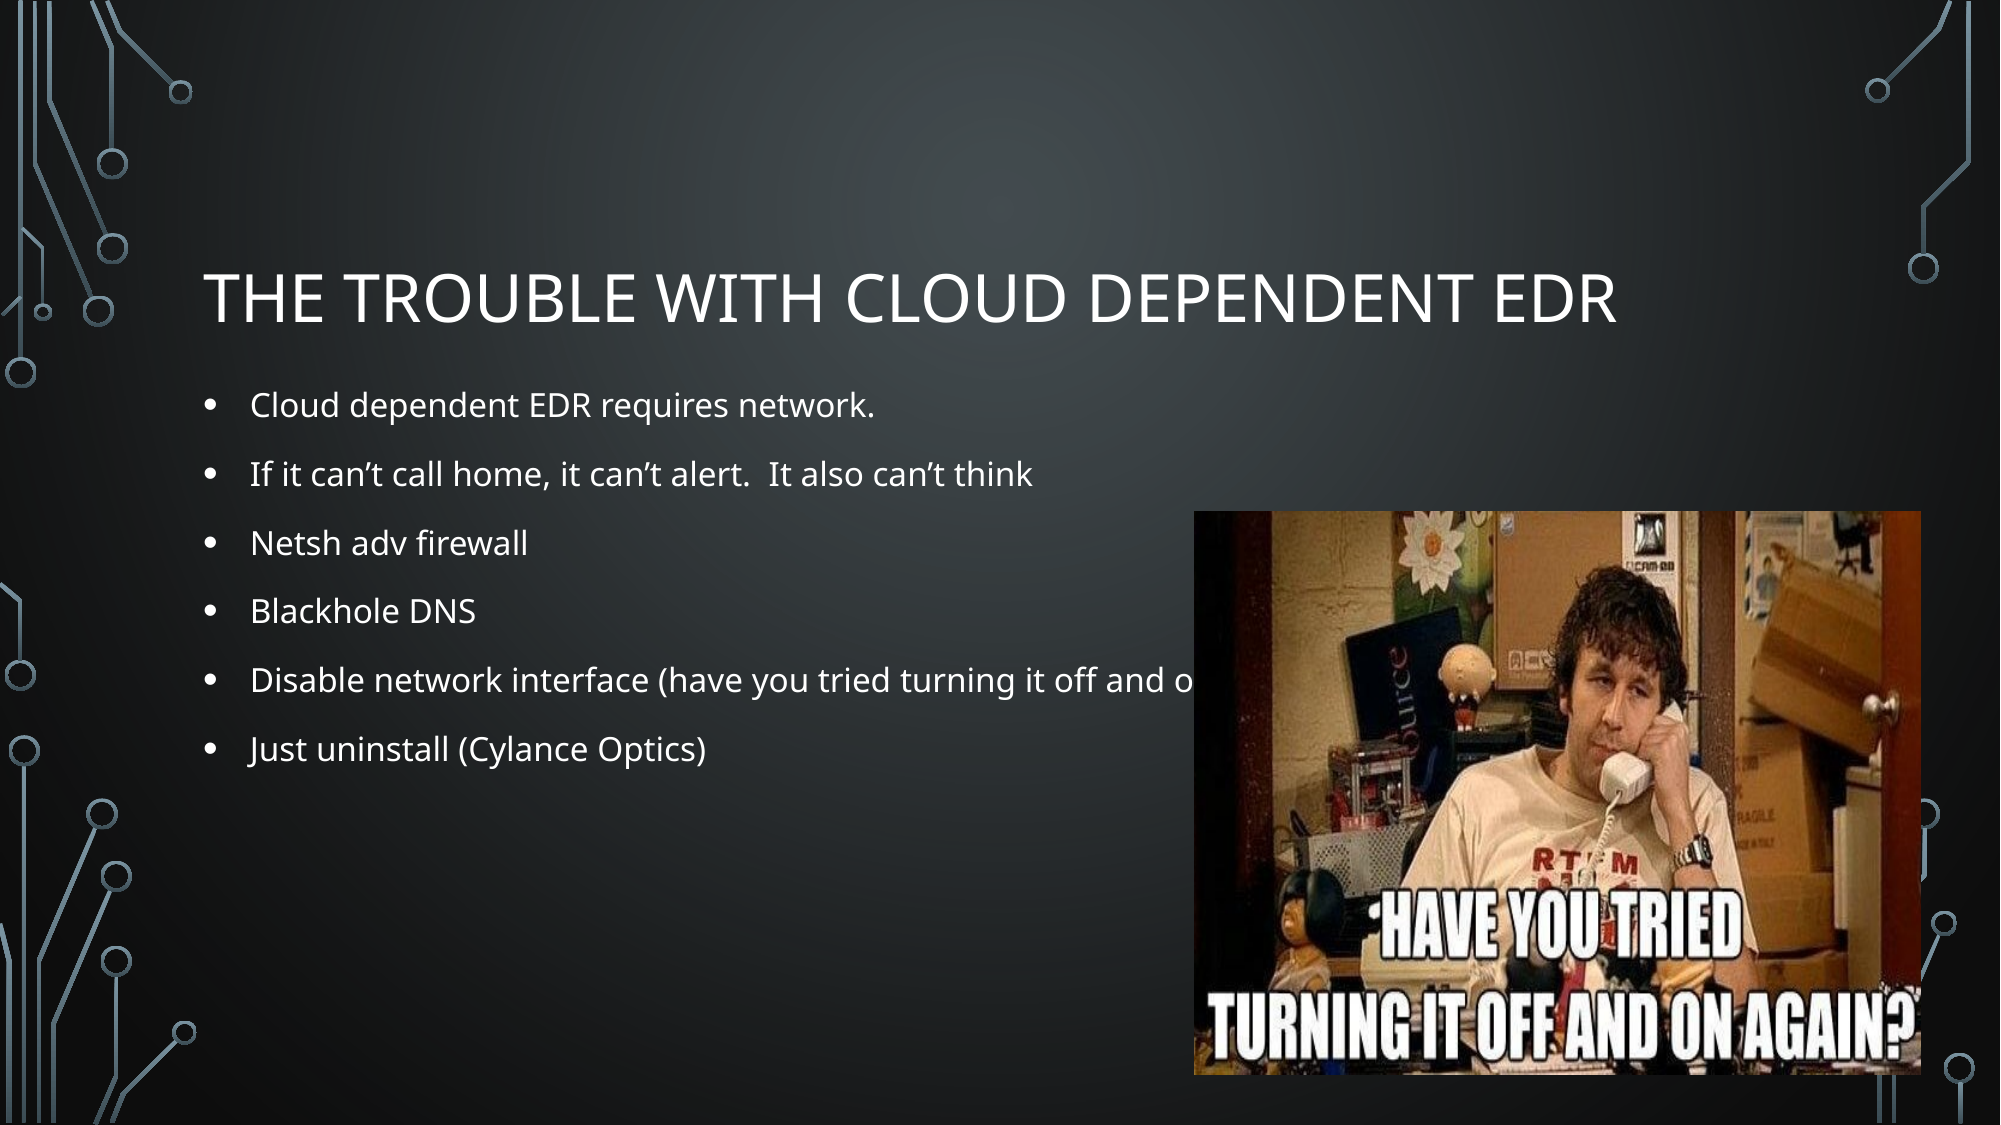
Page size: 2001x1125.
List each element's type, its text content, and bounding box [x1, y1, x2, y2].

title The Trouble With Cloud Dependent EDR [188, 99, 1813, 345]
picture [1193, 510, 1921, 1075]
list Cloud dependent EDR requires network. If it can’t call home, it can’t alert. It also can’t think Netsh adv firewall Blackhole DNS Disable network interface (have you tried turning it off and on again?) Just uninstall (Cylance Optics) [188, 369, 1795, 950]
